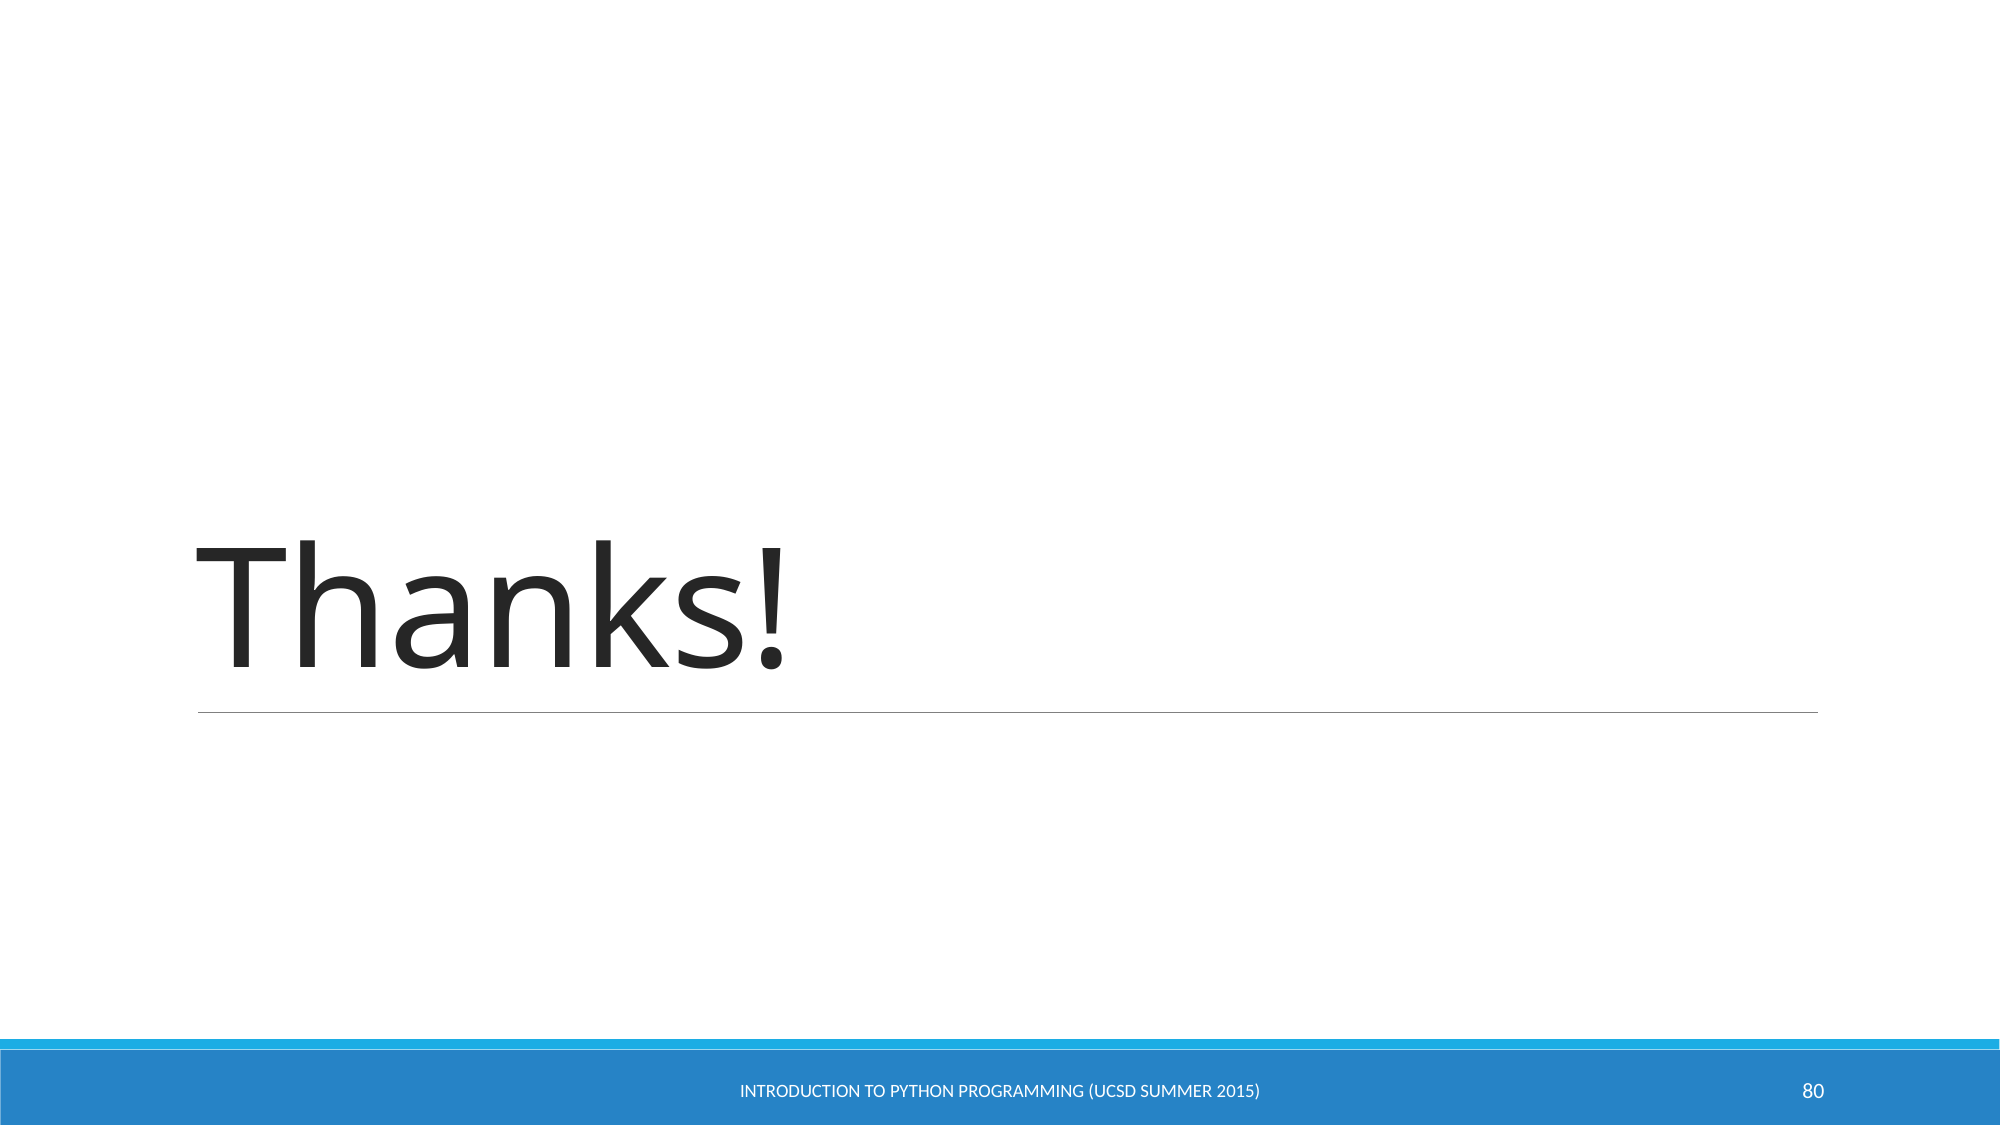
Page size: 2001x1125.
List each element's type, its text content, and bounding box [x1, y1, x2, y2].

slide_number 80 [1624, 1059, 1840, 1120]
title Thanks! [180, 124, 1830, 710]
footer Introduction to Python Programming (UCSD Summer 2015) [604, 1059, 1396, 1120]
